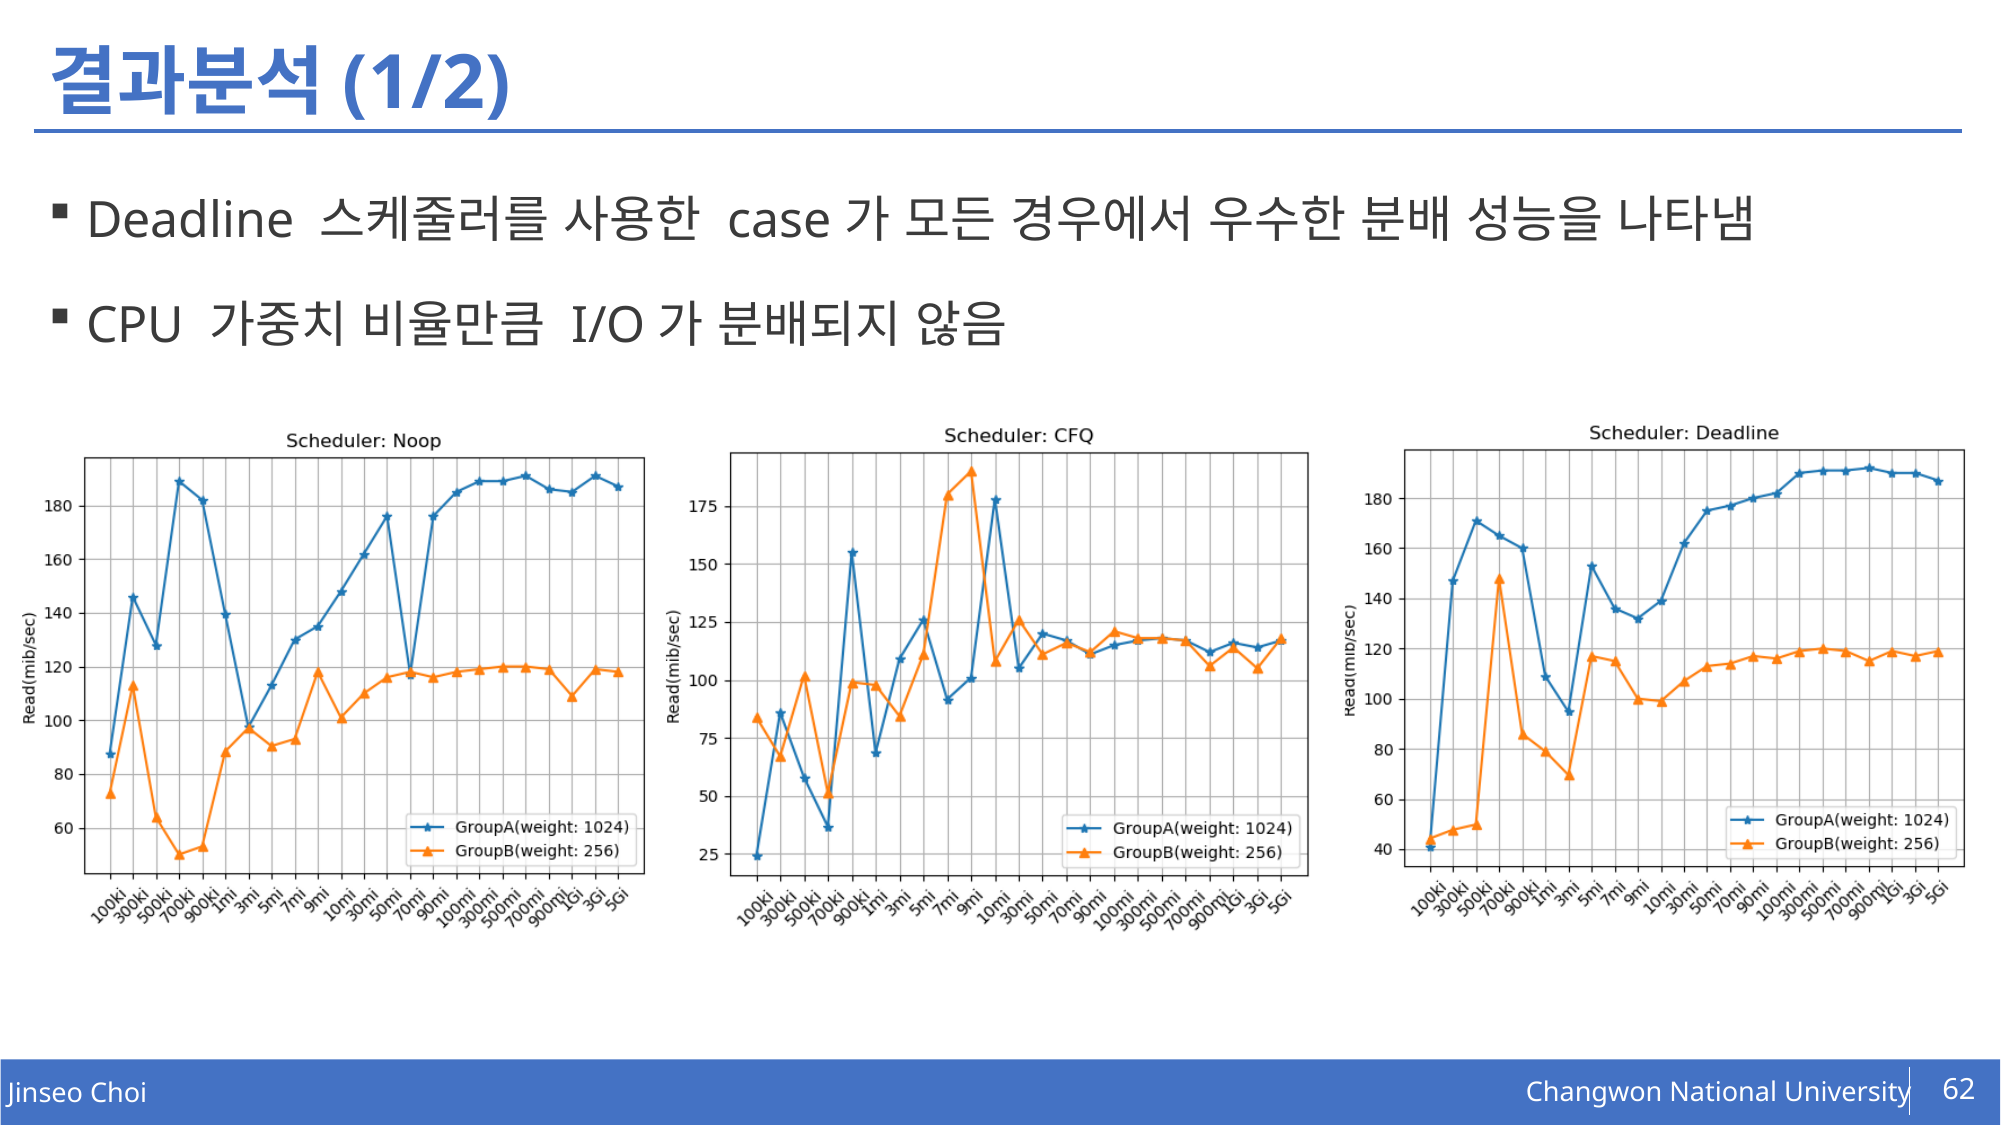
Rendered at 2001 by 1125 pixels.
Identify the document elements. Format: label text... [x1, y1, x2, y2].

picture [1344, 418, 1971, 923]
list Deadline 스케줄러를 사용한 case가 모든 경우에서 우수한 분배 성능을 나타냄 CPU 가중치 비율만큼 I/O가 분배되지 않음 [33, 156, 1963, 1001]
slide_number 62 [1922, 1060, 1996, 1121]
title 결과분석(1/2) [33, 27, 1963, 143]
picture [16, 425, 1315, 936]
